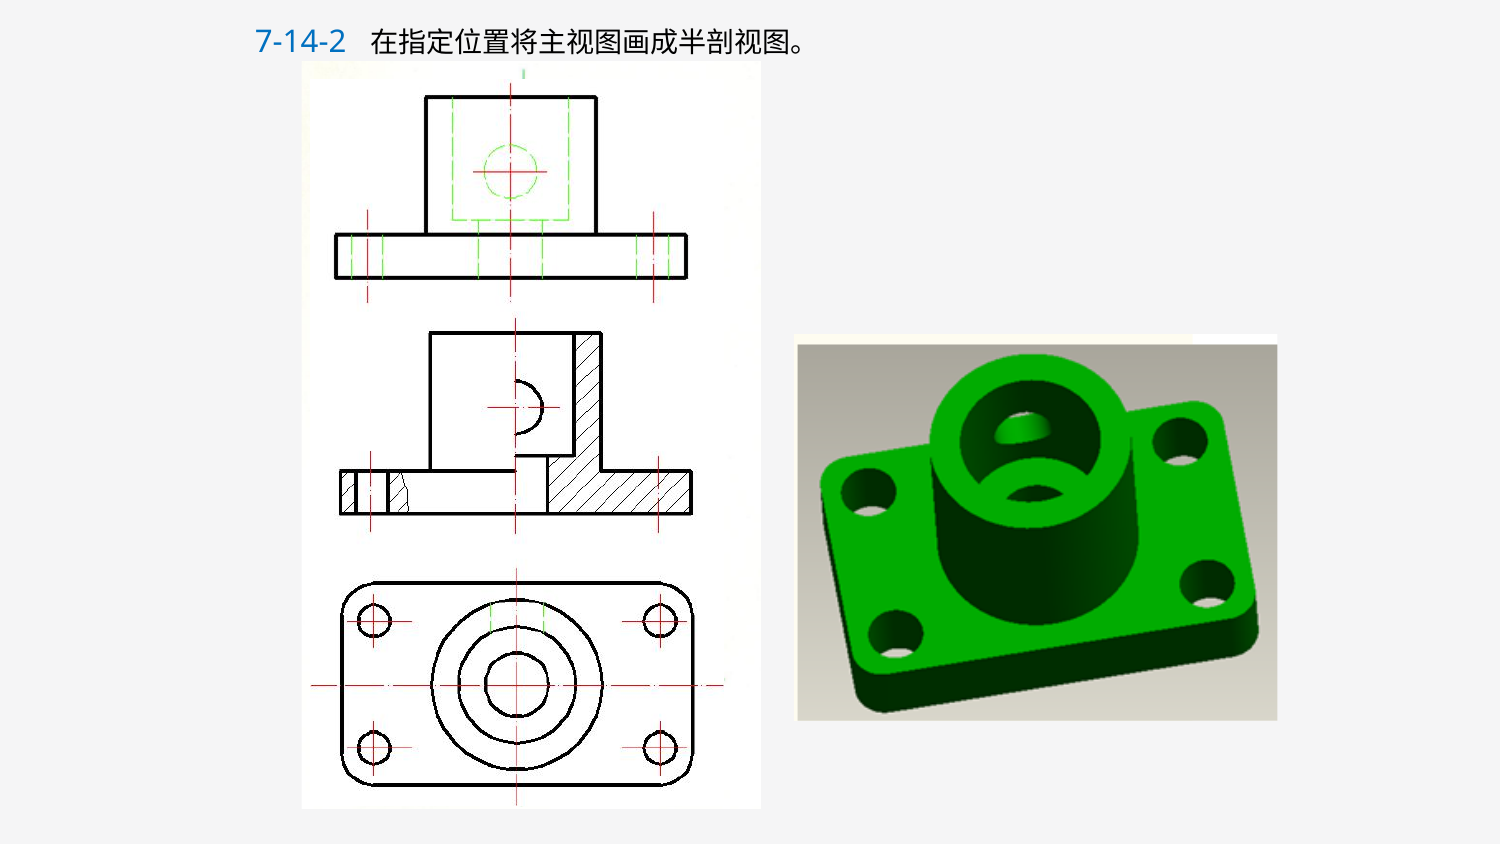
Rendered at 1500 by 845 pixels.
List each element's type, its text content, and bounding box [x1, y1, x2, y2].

picture [301, 61, 762, 809]
text_box 7-14-2 在指定位置将主视图画成半剖视图。 [240, 8, 1253, 71]
picture [793, 333, 1278, 722]
